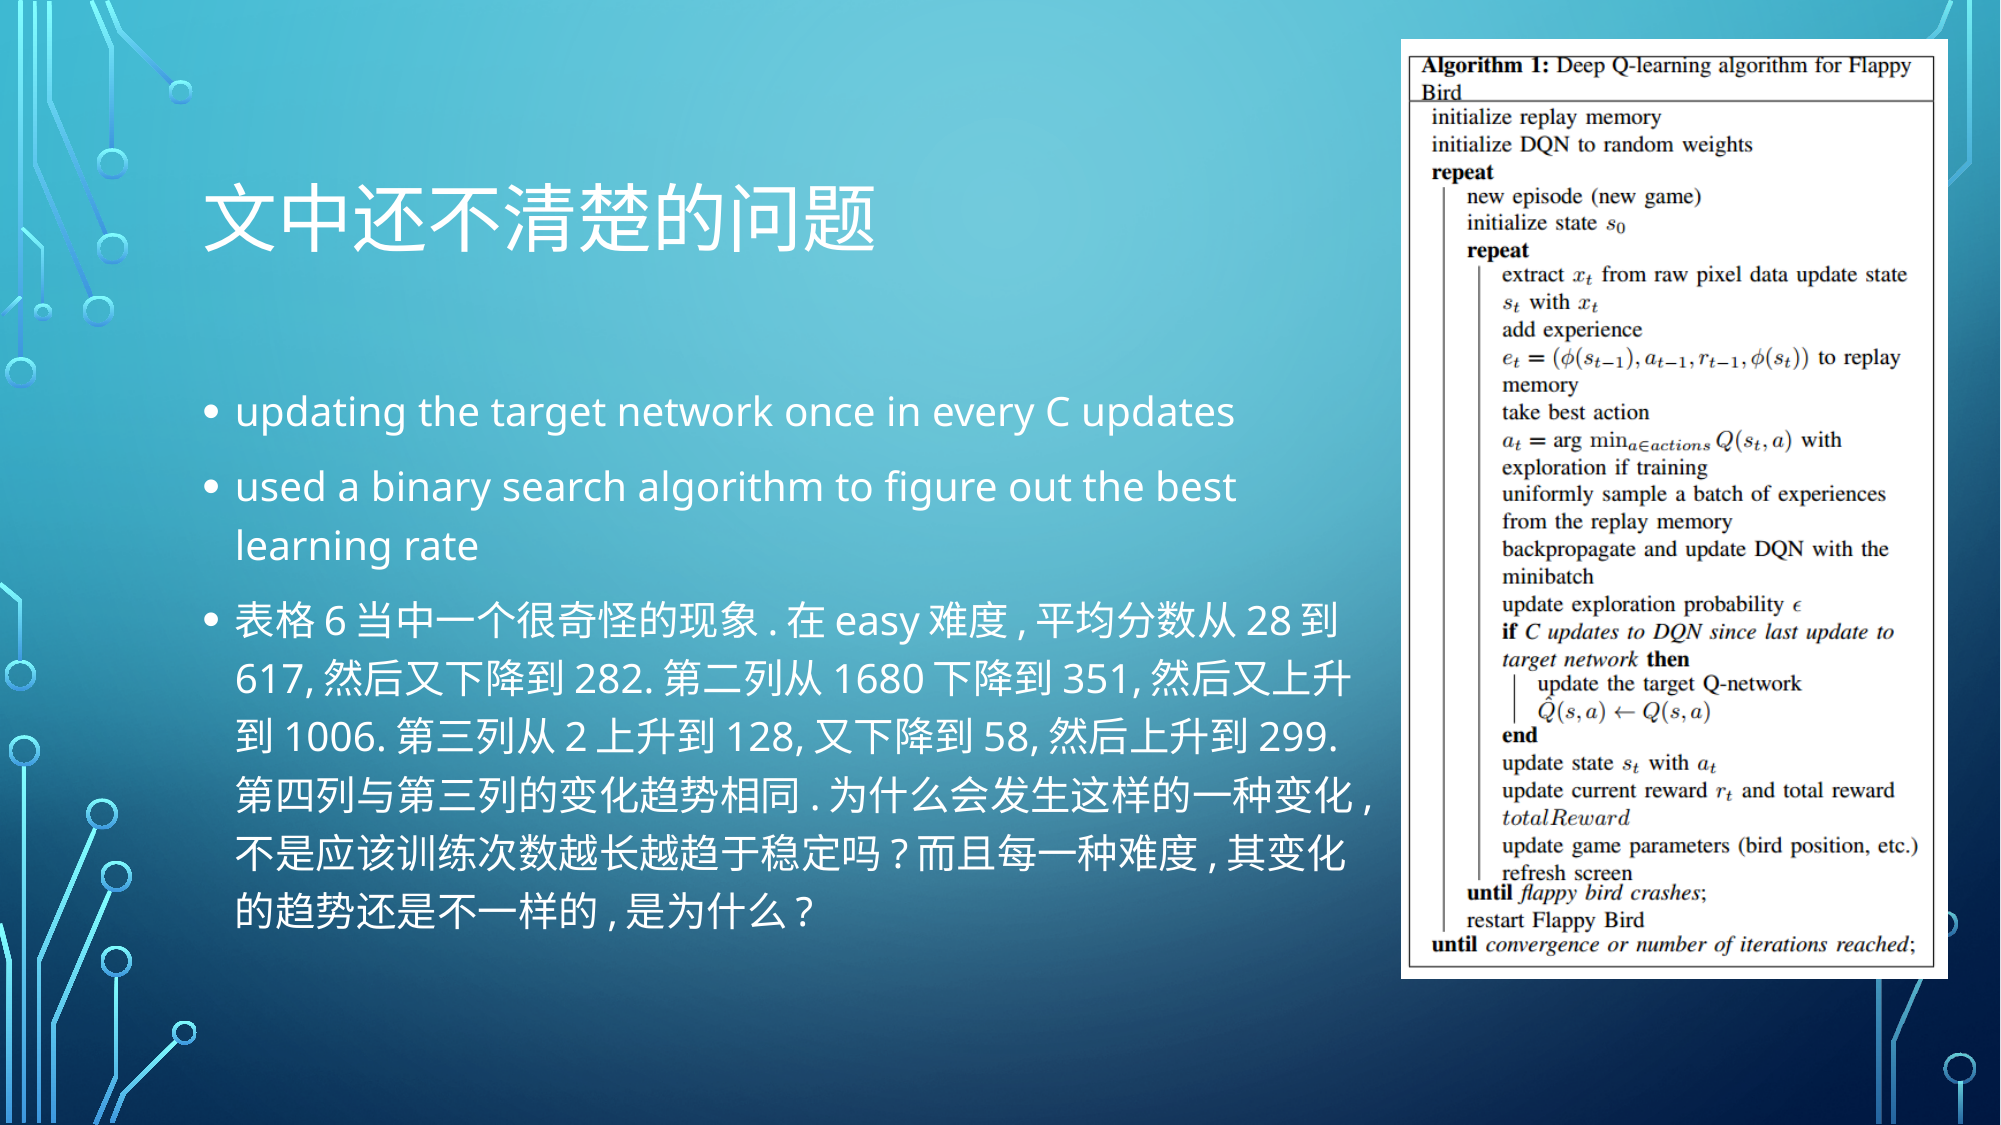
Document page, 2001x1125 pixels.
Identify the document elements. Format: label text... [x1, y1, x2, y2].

picture [1401, 39, 1948, 979]
title 文中还不清楚的问题 [187, 101, 1401, 344]
list updating the target network once in every C updates used a binary search algorithm to figure out the best learning rate 表格6当中一个很奇怪的现象.在easy难度,平均分数从28到617,然后又下降到282.第二列从1680下降到351,然后又上升到1006.第三列从2上升到128,又下降到58,然后上升到299.第四列与第三列的变化趋势相同.为什么会发生这样的一种变化,不是应该训练次数越长越趋于稳定吗?而且每一种难度,其变化的趋势还是不一样的,是为什么? [187, 369, 1391, 950]
